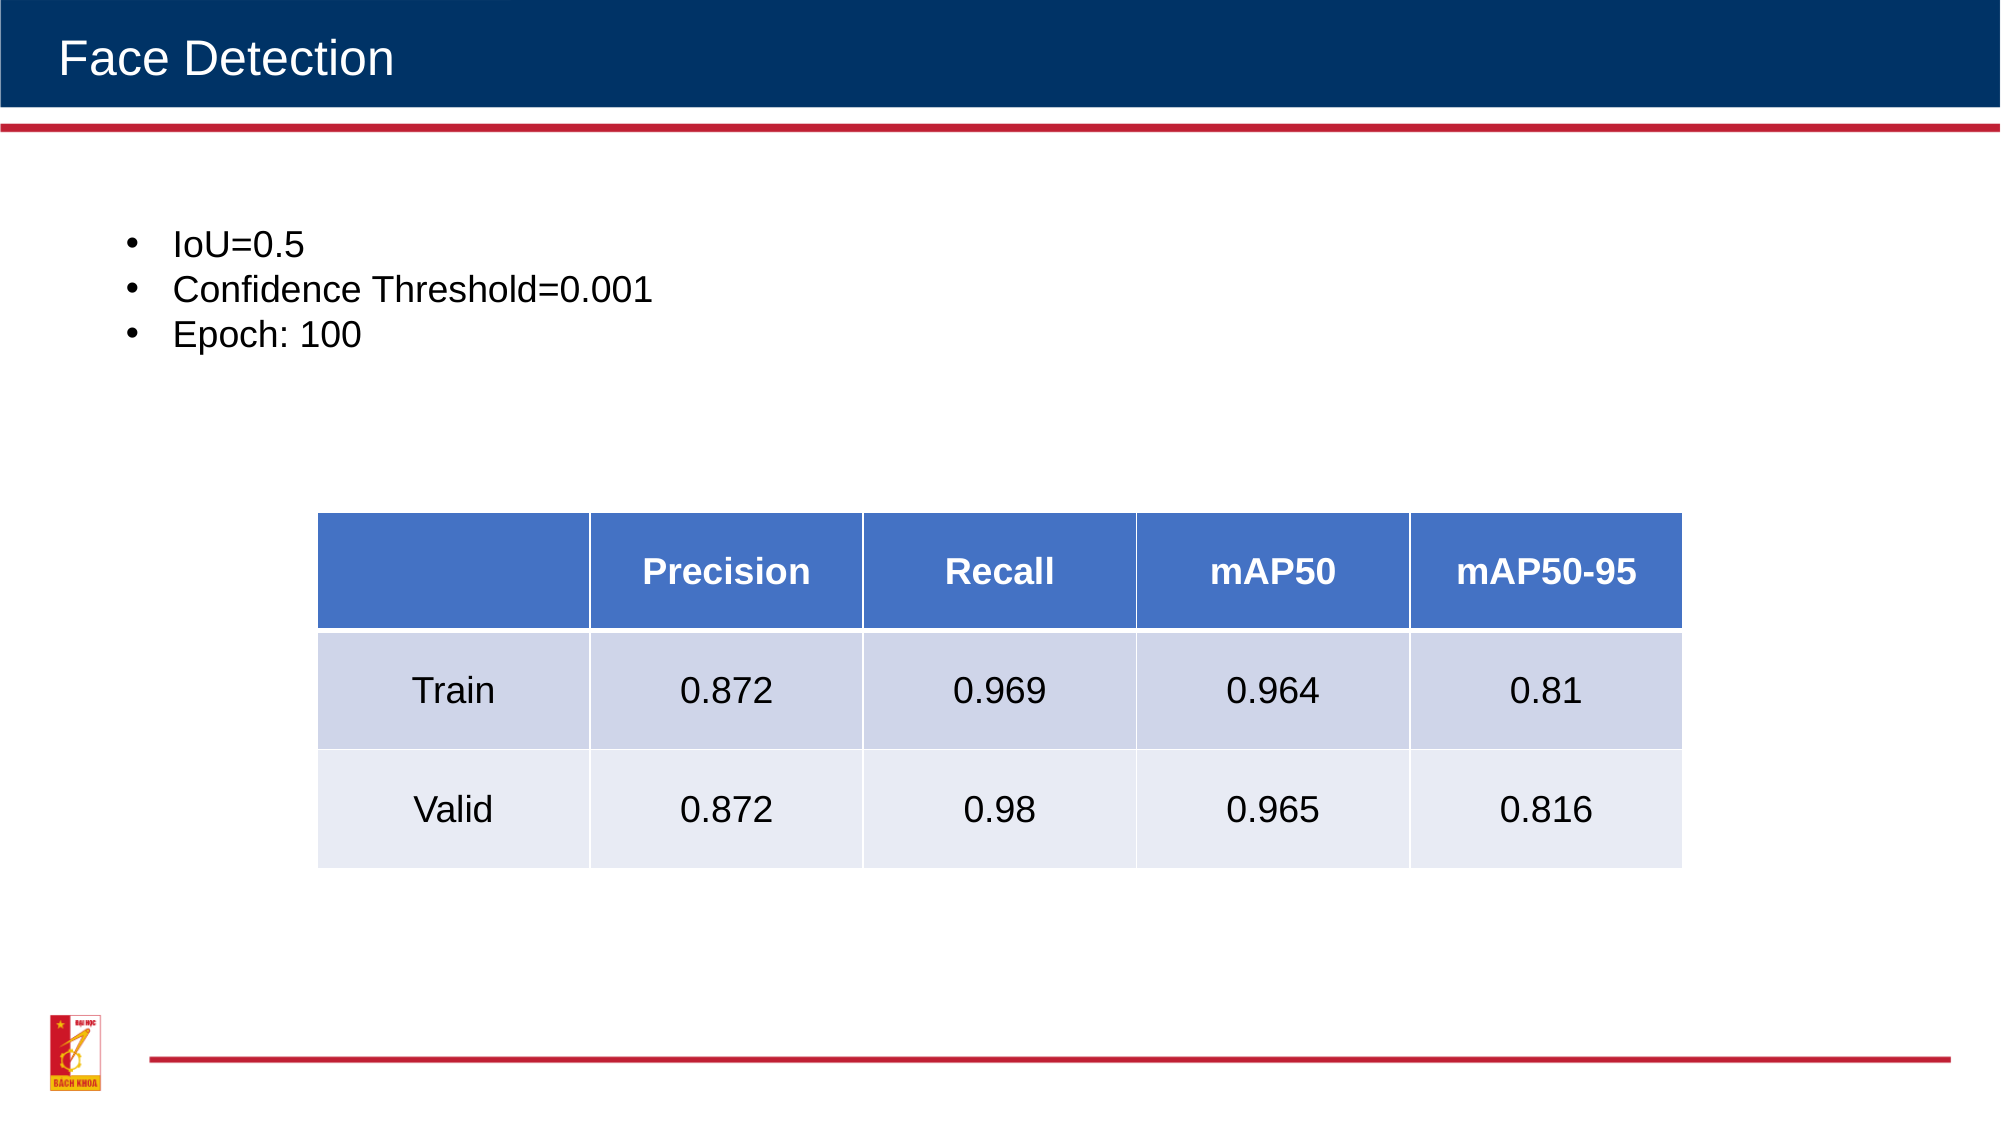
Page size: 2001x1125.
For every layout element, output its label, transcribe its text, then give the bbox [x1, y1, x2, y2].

table_cell 0.872 [591, 633, 862, 749]
table_cell 0.964 [1137, 633, 1409, 749]
table_cell 0.969 [864, 633, 1136, 749]
table_cell 0.816 [1411, 750, 1682, 868]
table_header Recall [864, 513, 1136, 628]
table_header Precision [591, 513, 862, 628]
text_box IoU=0.5 Confidence Threshold=0.001 Epoch: 100 [110, 212, 1899, 363]
table_header [318, 513, 589, 628]
table_cell 0.81 [1411, 633, 1682, 749]
table_cell 0.98 [864, 750, 1136, 868]
text_box Face Detection [44, 18, 1933, 90]
table_cell Train [318, 633, 589, 749]
table_cell Valid [318, 750, 589, 868]
table_header mAP50-95 [1411, 513, 1682, 628]
table_header mAP50 [1137, 513, 1409, 628]
table_cell 0.872 [591, 750, 862, 868]
table_cell 0.965 [1137, 750, 1409, 868]
picture [0, 0, 2001, 1125]
